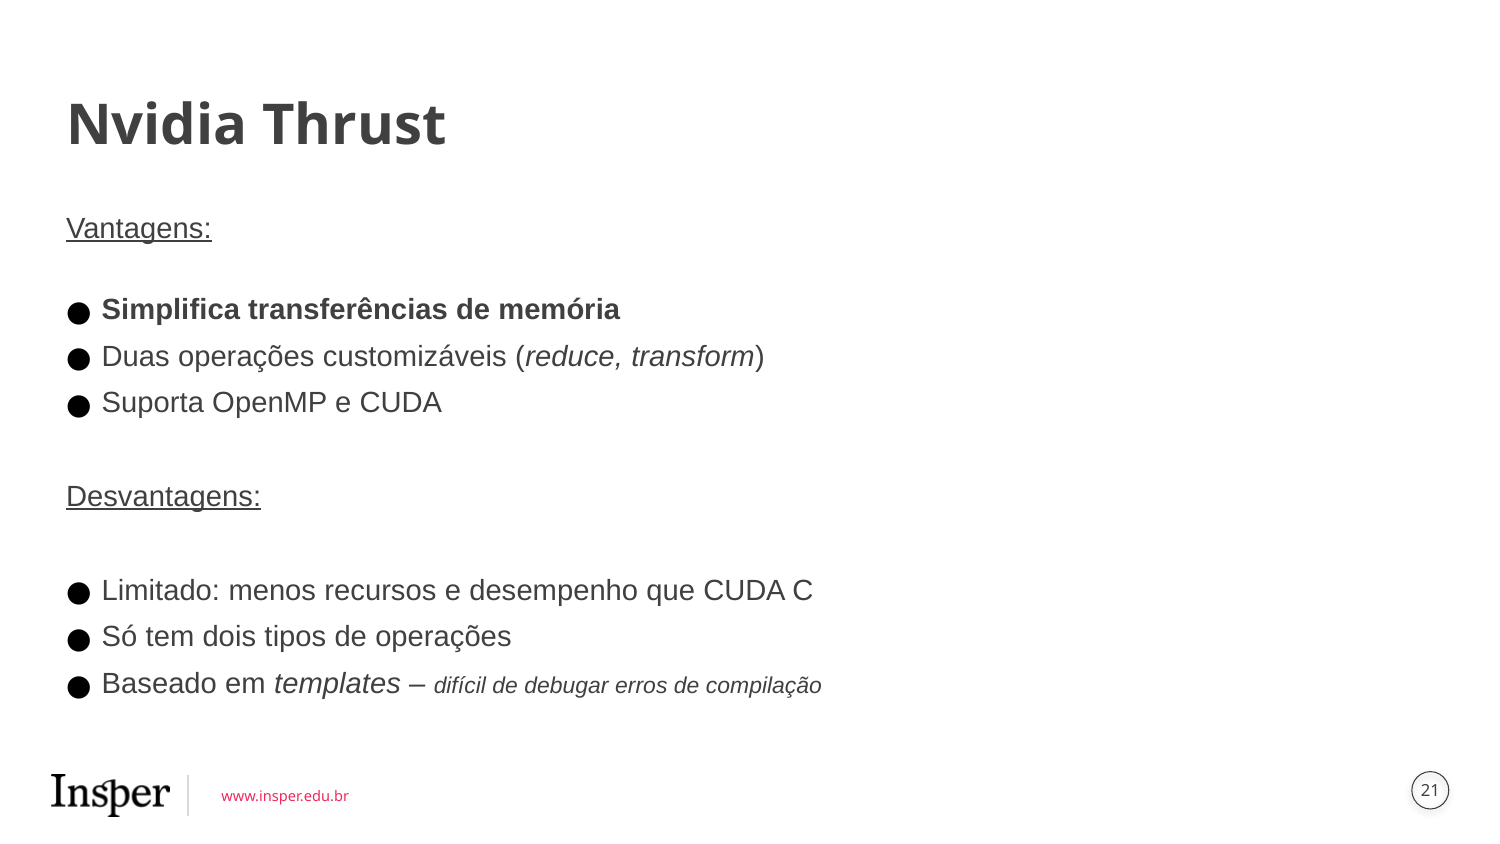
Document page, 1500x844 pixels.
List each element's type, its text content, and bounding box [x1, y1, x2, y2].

list Vantagens: Simplifica transferências de memória Duas operações customizáveis (reduce, transform) Suporta OpenMP e CUDA Desvantagens: Limitado: menos recursos e desempenho que CUDA C Só tem dois tipos de operações Baseado em templates – difícil de debugar erros de compilação [51, 189, 1449, 750]
title Nvidia Thrust [51, 72, 1449, 167]
picture [51, 774, 170, 817]
